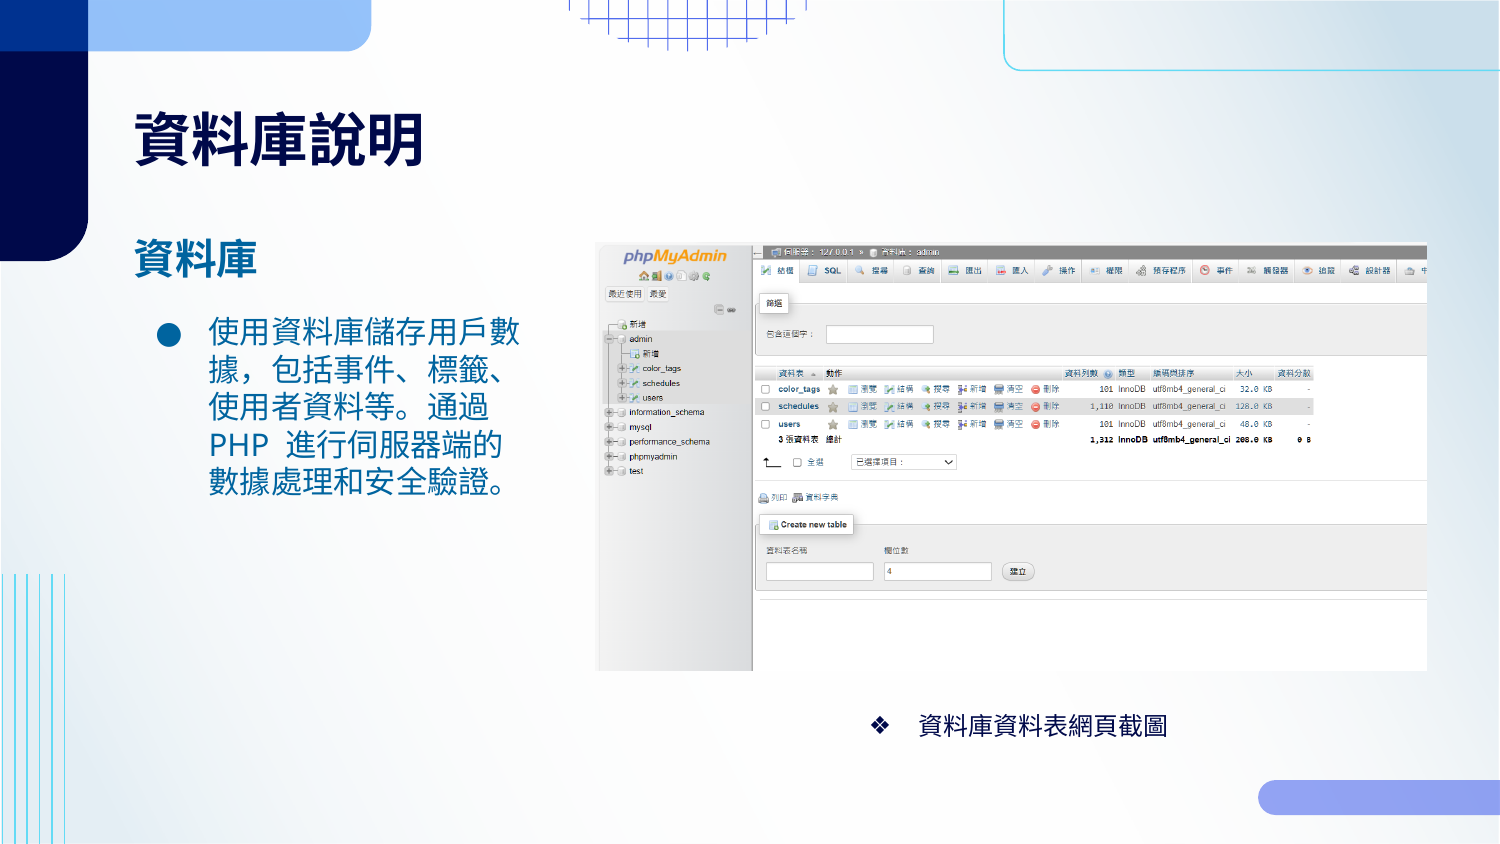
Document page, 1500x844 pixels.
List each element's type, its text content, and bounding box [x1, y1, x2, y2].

picture [1, 0, 1499, 844]
picture [669, 0, 686, 18]
picture [649, 0, 667, 18]
picture [688, 20, 706, 37]
text_box 資料庫資料表網頁截圖 [828, 690, 1209, 755]
picture [688, 0, 706, 18]
picture [708, 0, 726, 18]
title 資料庫說明 [118, 88, 1382, 183]
picture [590, 0, 608, 18]
picture [1005, 0, 1499, 69]
picture [708, 20, 726, 37]
picture [669, 20, 686, 37]
picture [649, 20, 667, 37]
picture [629, 20, 647, 37]
picture [728, 0, 746, 18]
picture [629, 0, 647, 18]
subtitle 資料庫 [118, 231, 770, 298]
picture [610, 0, 627, 18]
picture [728, 20, 746, 37]
picture [768, 0, 785, 18]
subtitle 使用資料庫儲存用戶數據，包括事件、標籤、使用者資料等。通過 PHP 進行伺服器端的數據處理和安全驗證。 [118, 297, 544, 600]
picture [748, 0, 765, 18]
